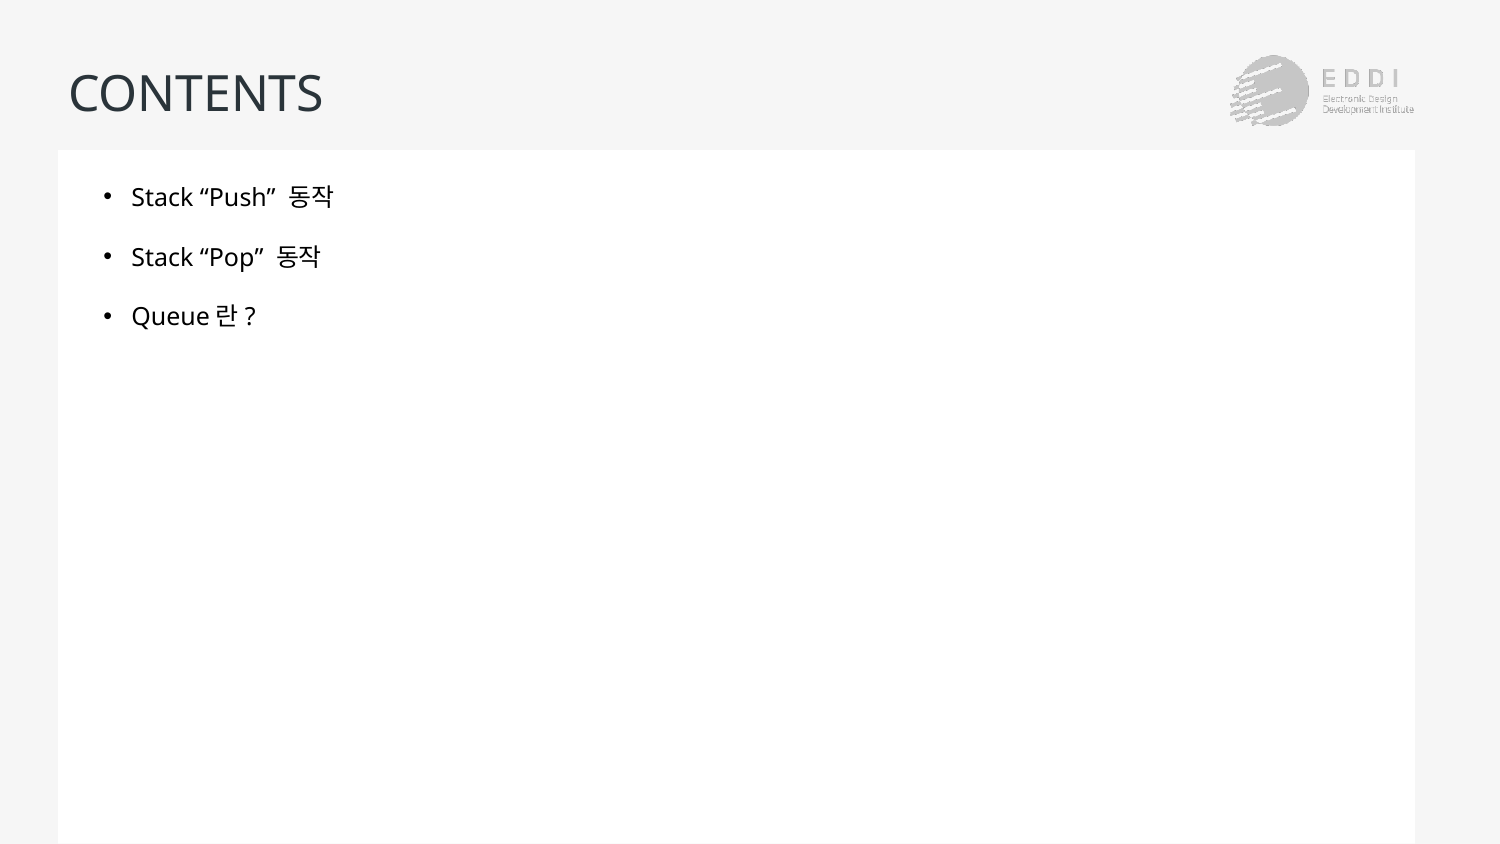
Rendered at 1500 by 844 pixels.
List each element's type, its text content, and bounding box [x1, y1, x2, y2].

picture [1226, 0, 1417, 186]
text_box Stack “Push” 동작 Stack “Pop” 동작 Queue란? [88, 173, 853, 339]
title CONTENTS [53, 32, 951, 151]
